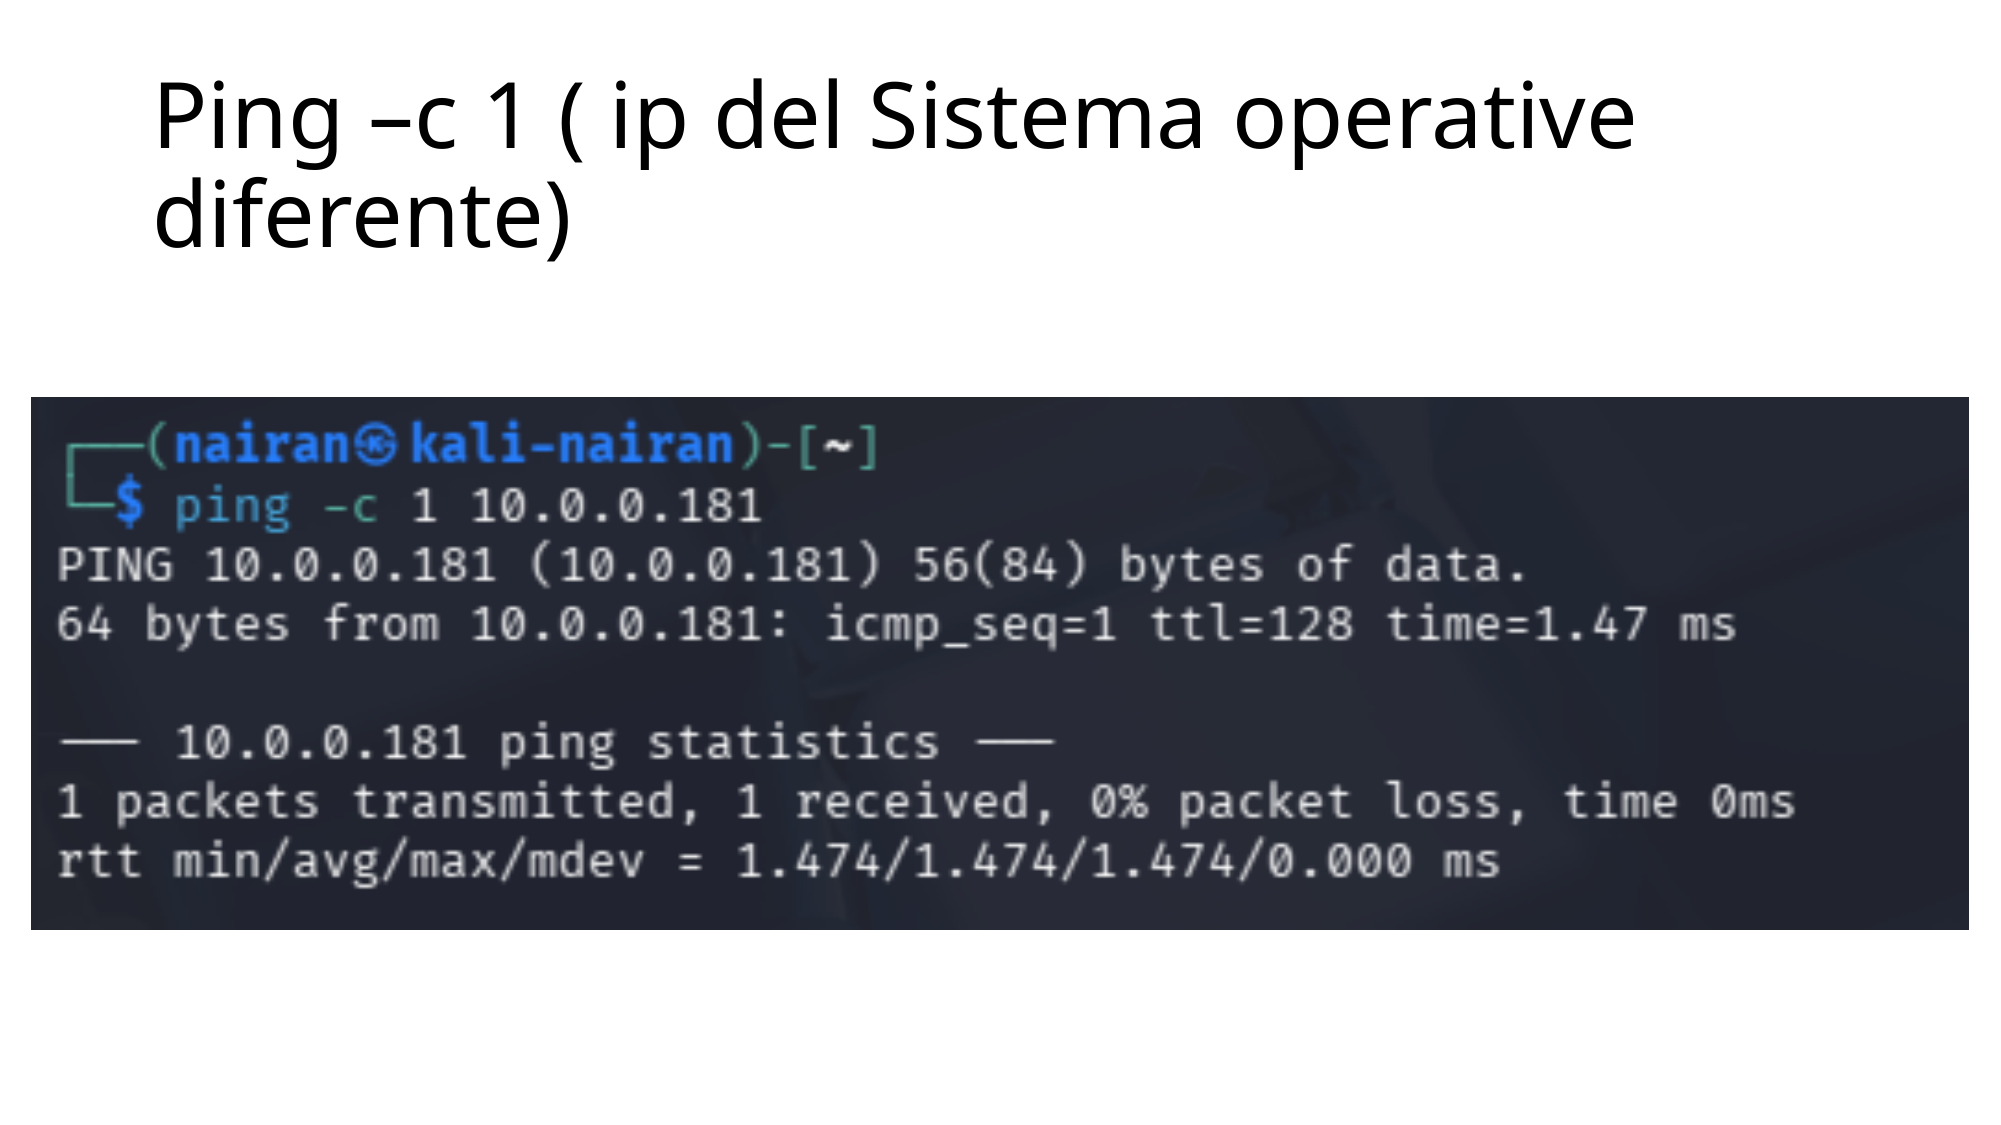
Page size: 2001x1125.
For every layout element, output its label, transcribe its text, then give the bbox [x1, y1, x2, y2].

title Ping –c 1 ( ip del Sistema operative diferente) [137, 59, 1863, 278]
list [31, 397, 1969, 930]
